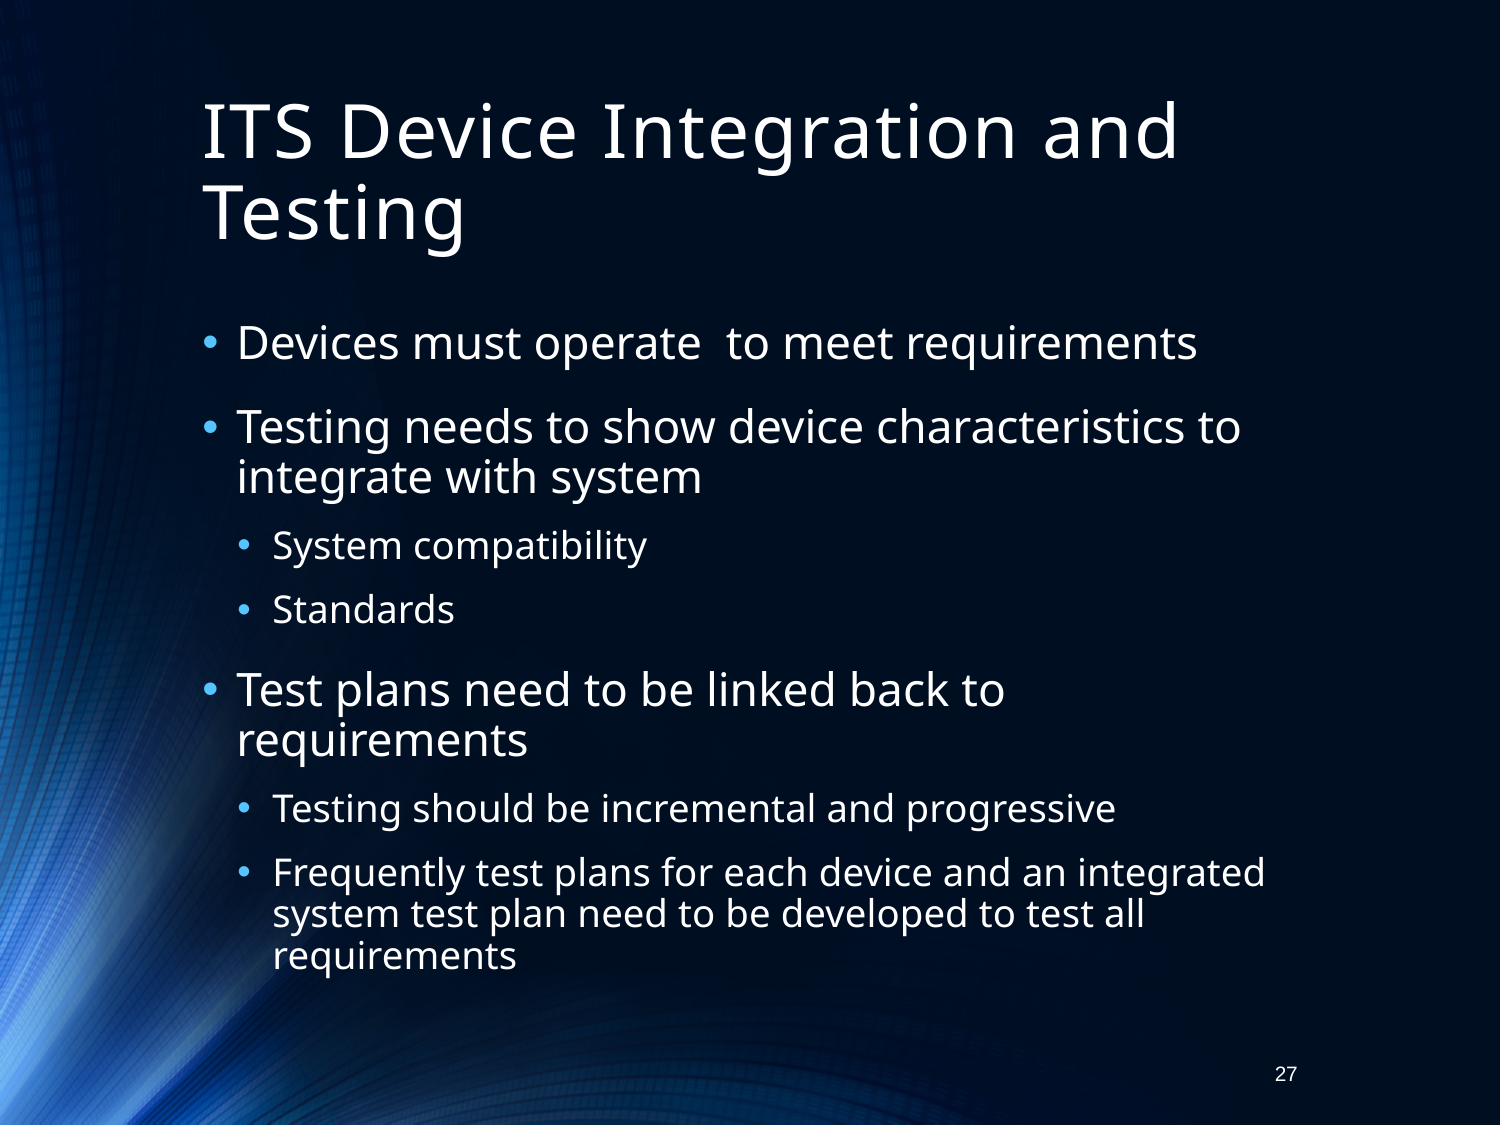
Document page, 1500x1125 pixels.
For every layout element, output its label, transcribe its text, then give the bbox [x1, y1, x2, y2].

title ITS Device Integration and Testing [187, 62, 1313, 288]
slide_number 27 [1209, 1050, 1313, 1096]
picture [0, 0, 1500, 1125]
list Devices must operate to meet requirements Testing needs to show device characteristics to integrate with system System compatibility Standards Test plans need to be linked back to requirements Testing should be incremental and progressive Frequently test plans for each device and an integrated system test plan need to be developed to test all requirements [187, 312, 1312, 988]
